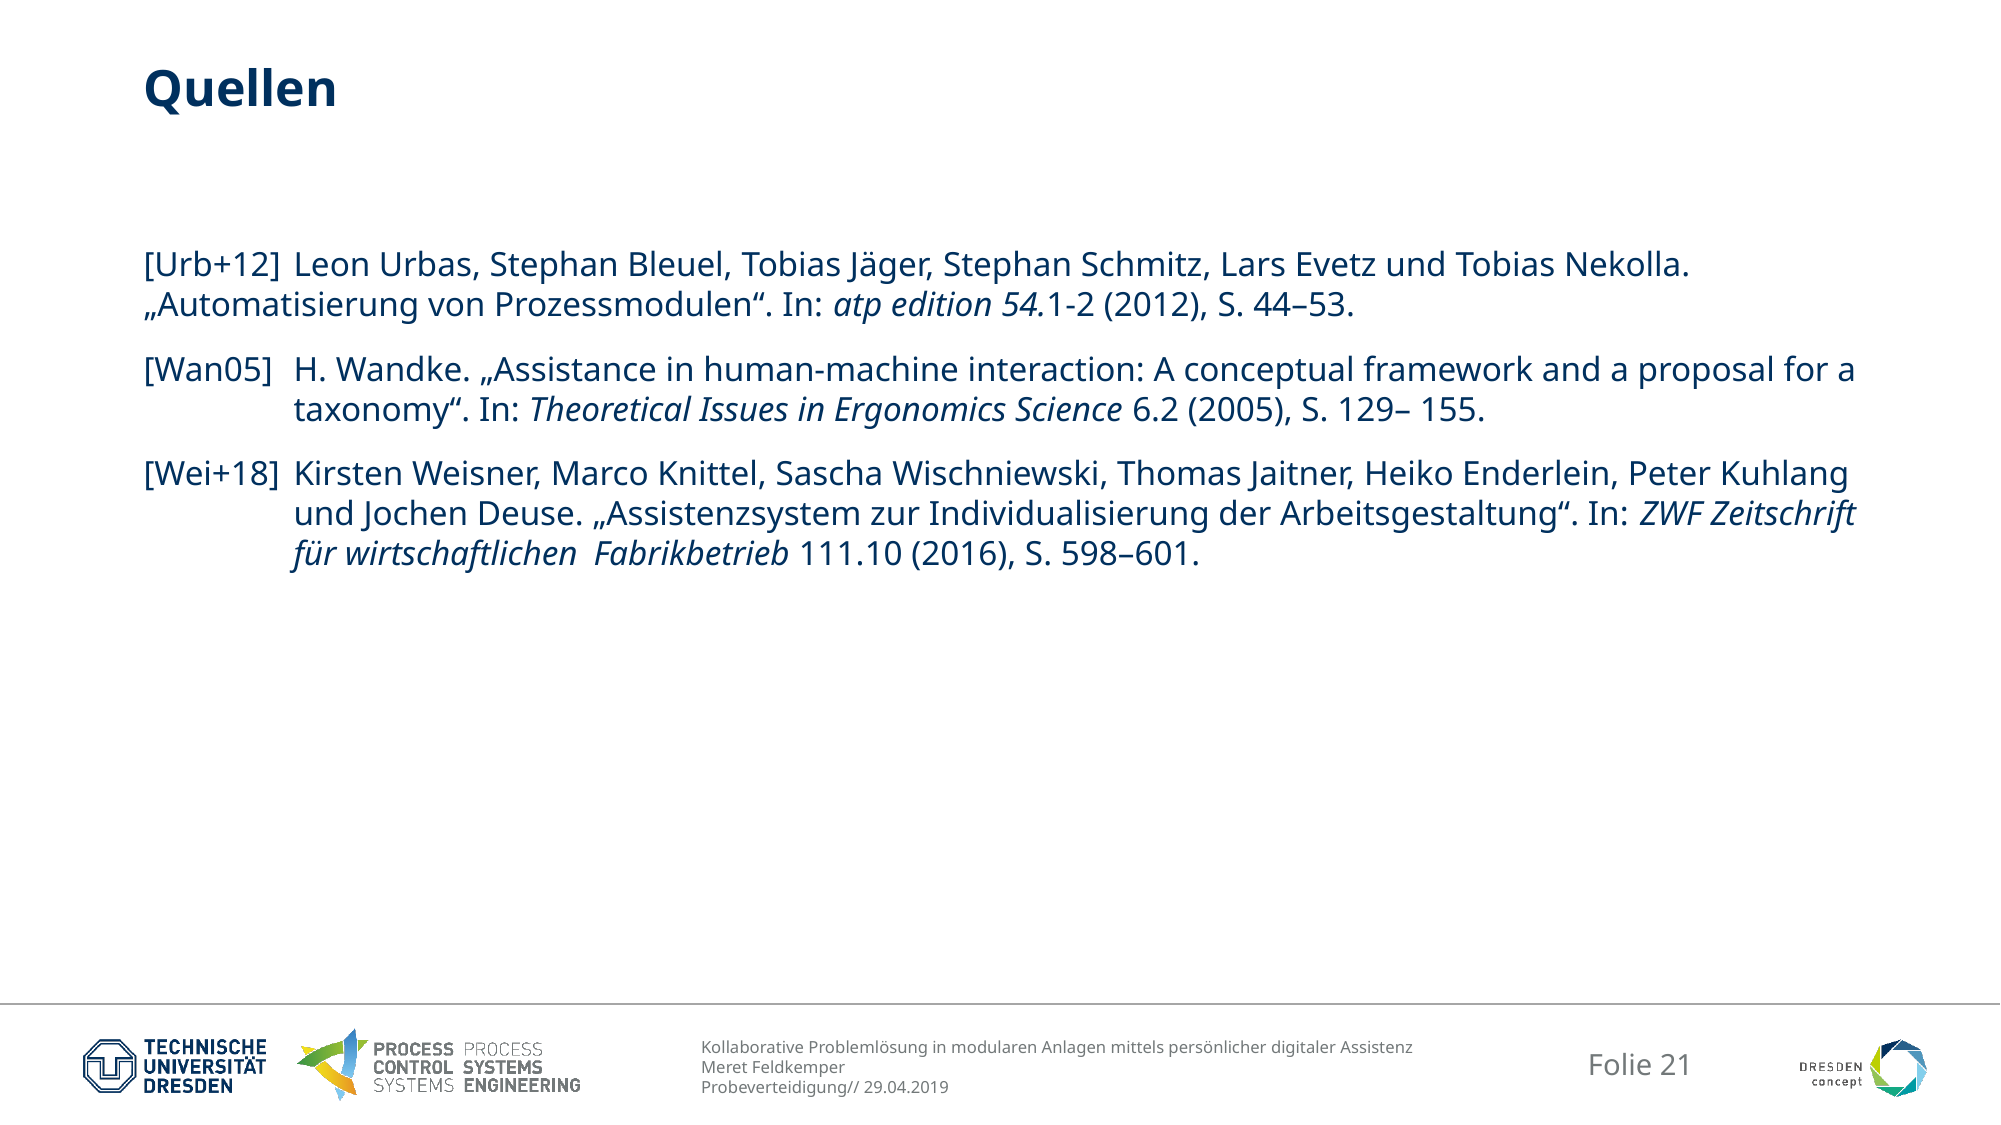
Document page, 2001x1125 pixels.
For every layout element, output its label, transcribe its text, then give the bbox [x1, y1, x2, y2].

picture [83, 1039, 266, 1093]
title Quellen [143, 56, 1880, 169]
list [Urb+12] Leon Urbas, Stephan Bleuel, Tobias Jäger, Stephan Schmitz, Lars Evetz und Tobias Nekolla. „Automatisierung von Prozessmodulen“. In: atp edition 54.1-2 (2012), S. 44–53. [Wan05] H. Wandke. „Assistance in human-machine interaction: A conceptual framework and a proposal for a taxonomy“. In: Theoretical Issues in Ergonomics Science 6.2 (2005), S. 129– 155. [Wei+18] Kirsten Weisner, Marco Knittel, Sascha Wischniewski, Thomas Jaitner, Heiko Enderlein, Peter Kuhlang und Jochen Deuse. „Assistenzsystem zur Individualisierung der Arbeitsgestaltung“. In: ZWF Zeitschrift für wirtschaftlichen Fabrikbetrieb 111.10 (2016), S. 598–601. [143, 242, 1880, 959]
picture [1800, 1039, 1927, 1097]
picture [297, 1028, 580, 1101]
